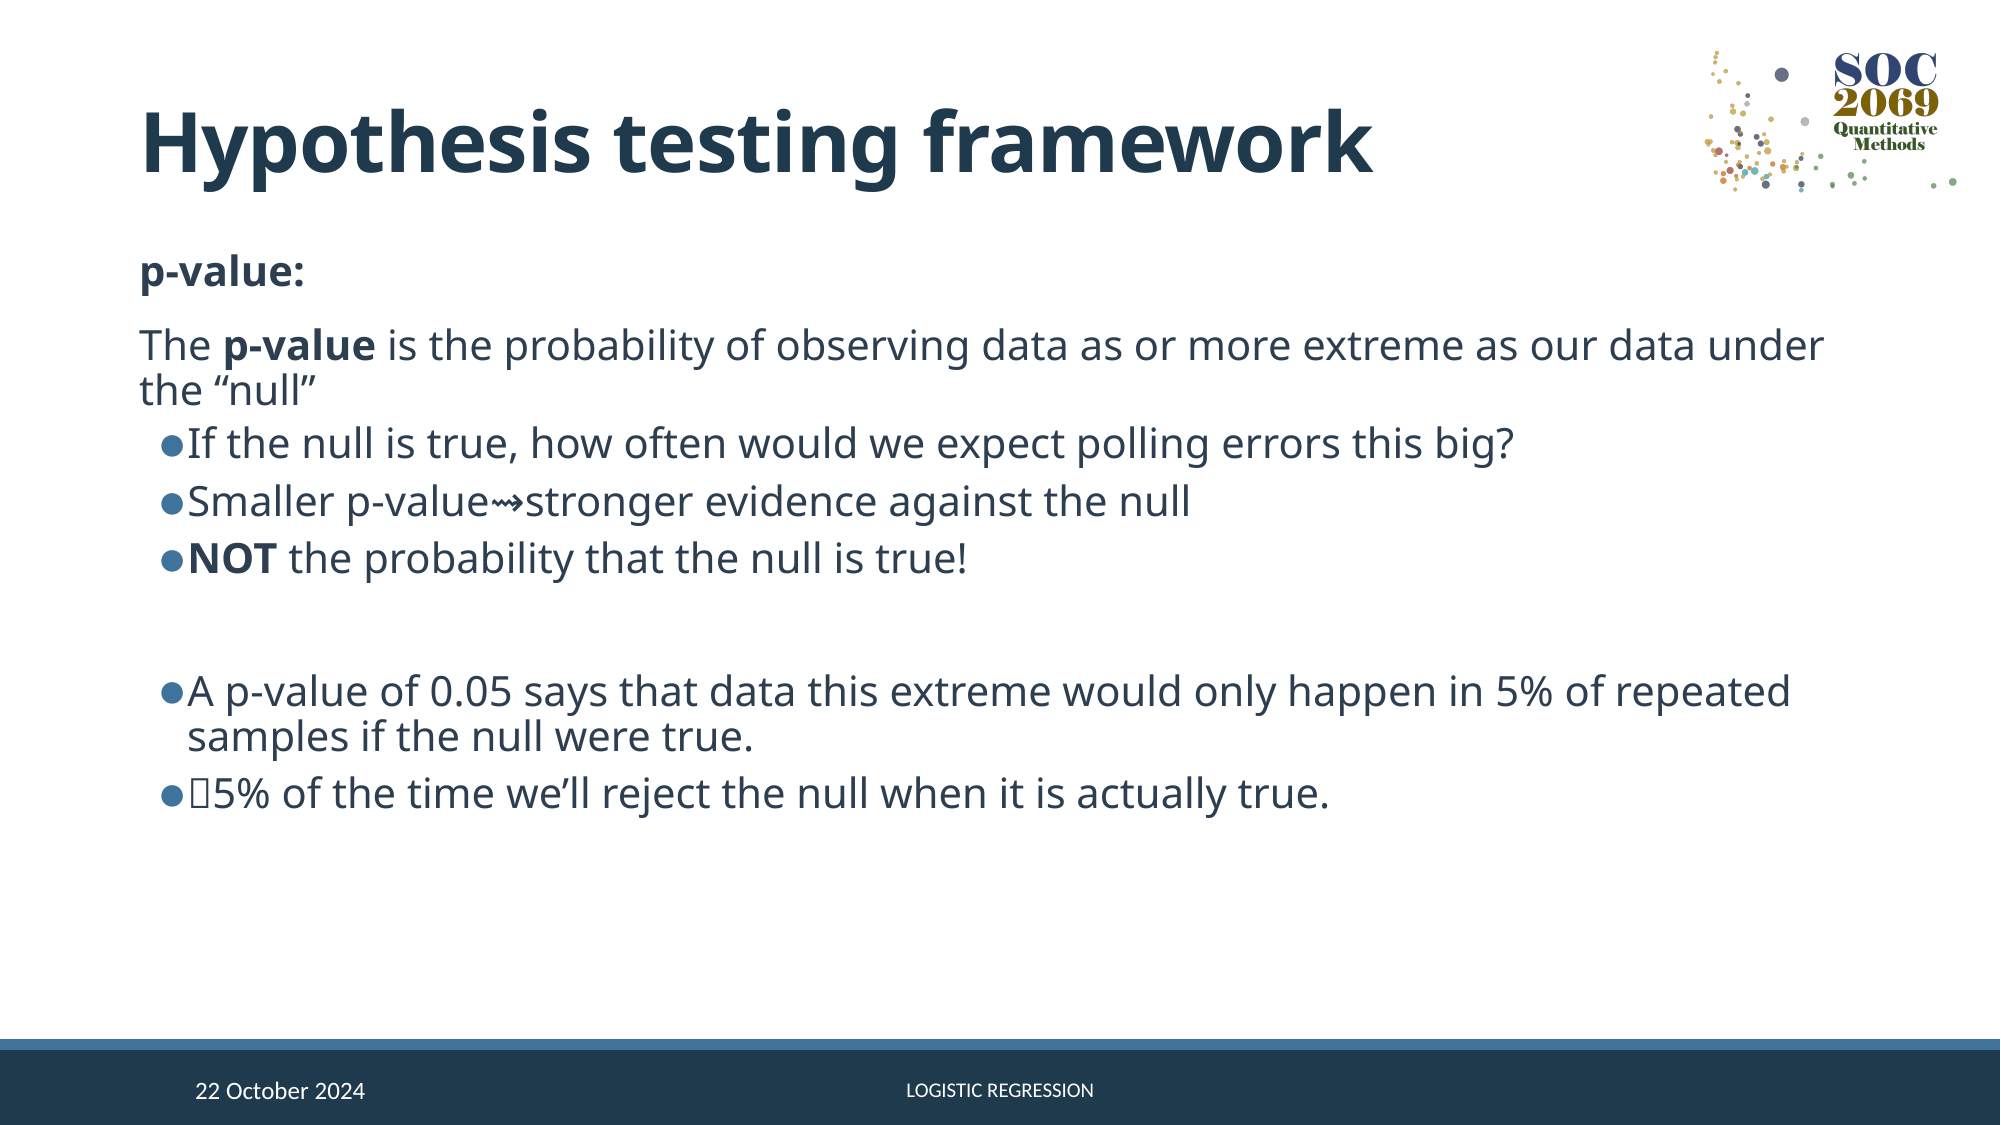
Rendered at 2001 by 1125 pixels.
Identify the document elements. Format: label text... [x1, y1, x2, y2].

list p-value: The p-value is the probability of observing data as or more extreme as our data under the “null” If the null is true, how often would we expect polling errors this big? Smaller p-value⇝stronger evidence against the null NOT the probability that the null is true! A p-value of 0.05 says that data this extreme would only happen in 5% of repeated samples if the null were true. 5% of the time we’ll reject the null when it is actually true. [124, 242, 1830, 1011]
picture [1695, 46, 1965, 197]
title Hypothesis testing framework [124, 47, 1675, 197]
footer Logistic regression [604, 1059, 1396, 1120]
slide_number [180, 1059, 586, 1120]
